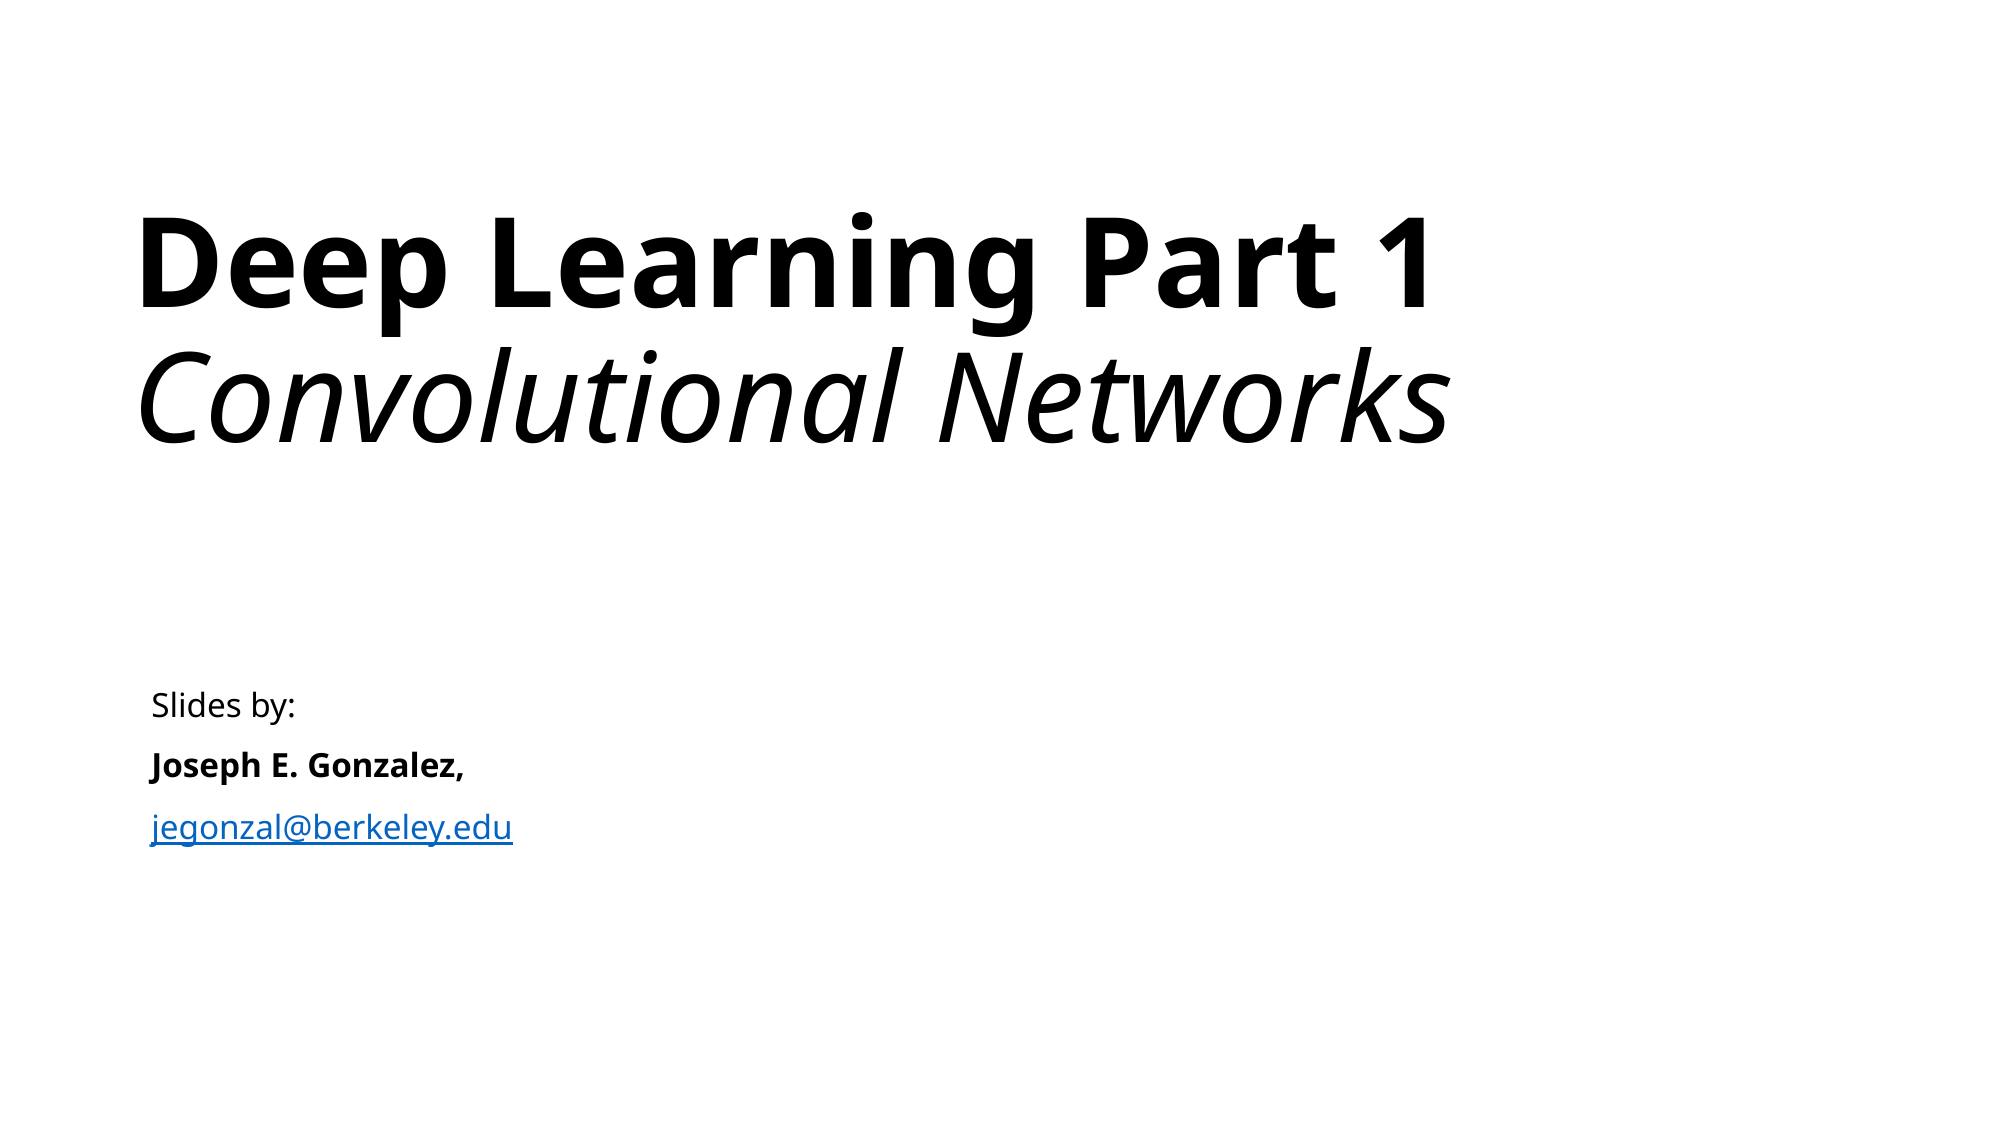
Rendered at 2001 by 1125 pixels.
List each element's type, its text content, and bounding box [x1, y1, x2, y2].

subtitle Slides by: Joseph E. Gonzalez, jegonzal@berkeley.edu [136, 669, 1505, 1046]
text_box Deep Learning Part 1 Convolutional Networks [117, 0, 1884, 669]
